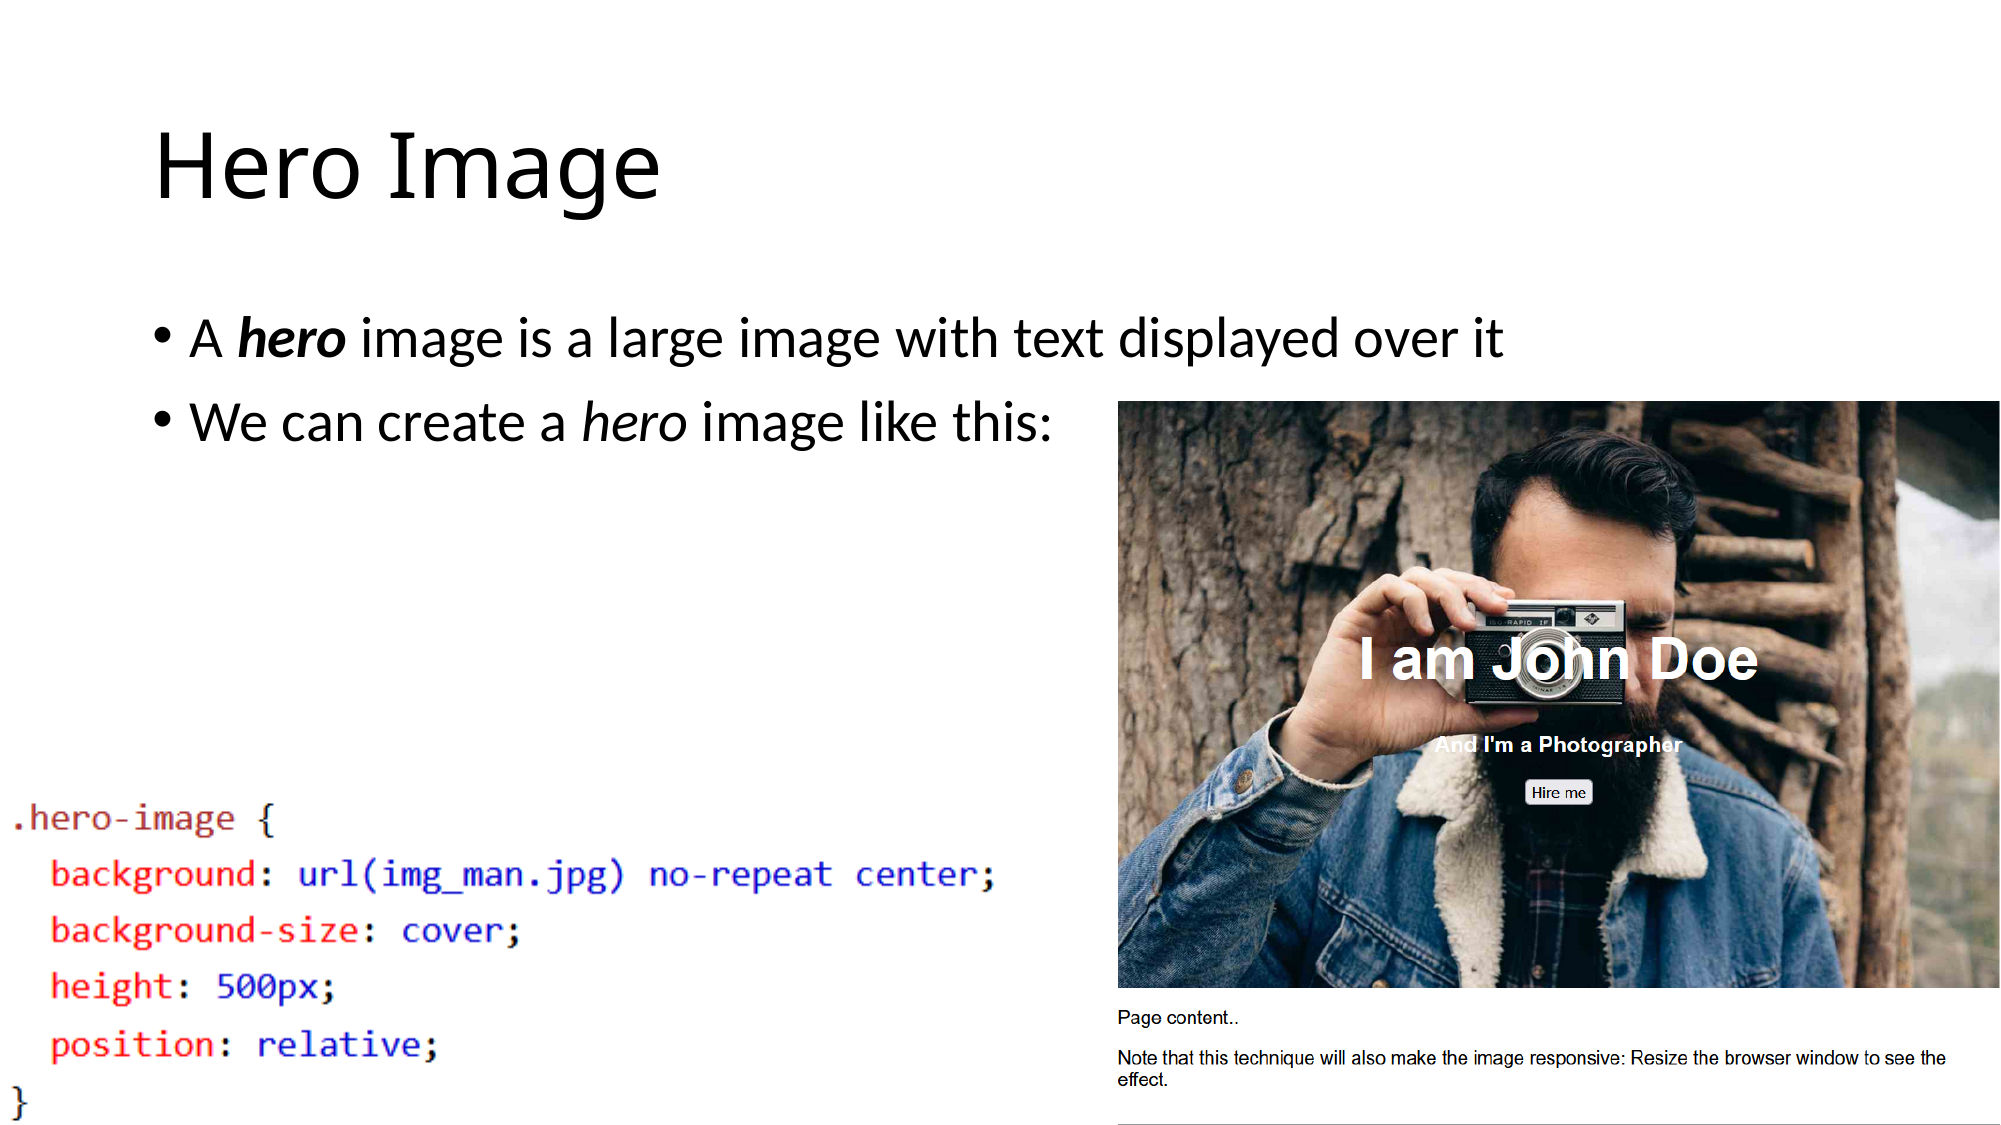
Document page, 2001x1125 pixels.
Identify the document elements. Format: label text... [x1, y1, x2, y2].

title Hero Image [137, 59, 1863, 278]
picture [0, 794, 1000, 1125]
list A hero image is a large image with text displayed over it We can create a hero image like this: [137, 299, 1863, 1014]
picture [1118, 401, 2000, 1125]
